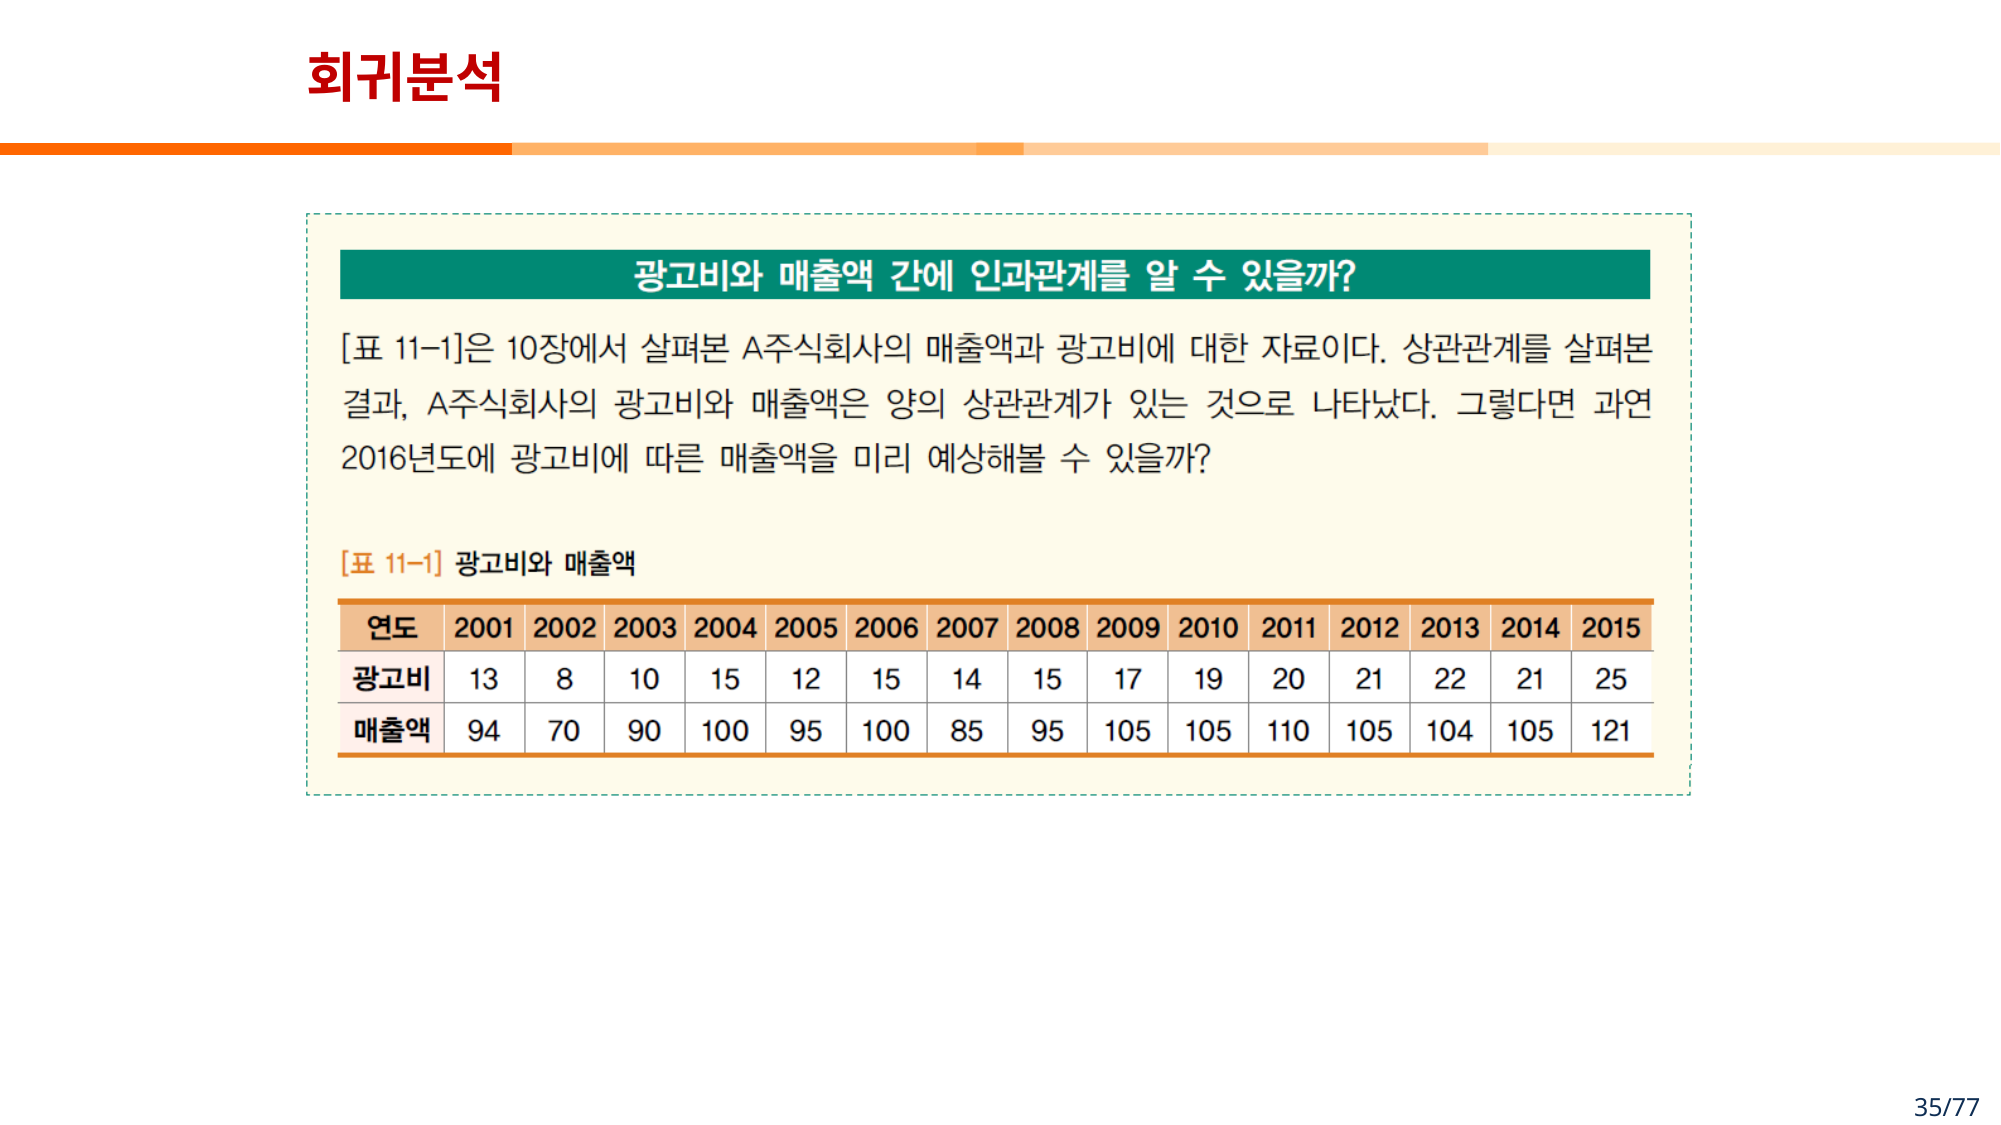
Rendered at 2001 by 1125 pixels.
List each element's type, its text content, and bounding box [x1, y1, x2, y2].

title 회귀분석 [291, 31, 1532, 122]
picture [300, 207, 1698, 802]
